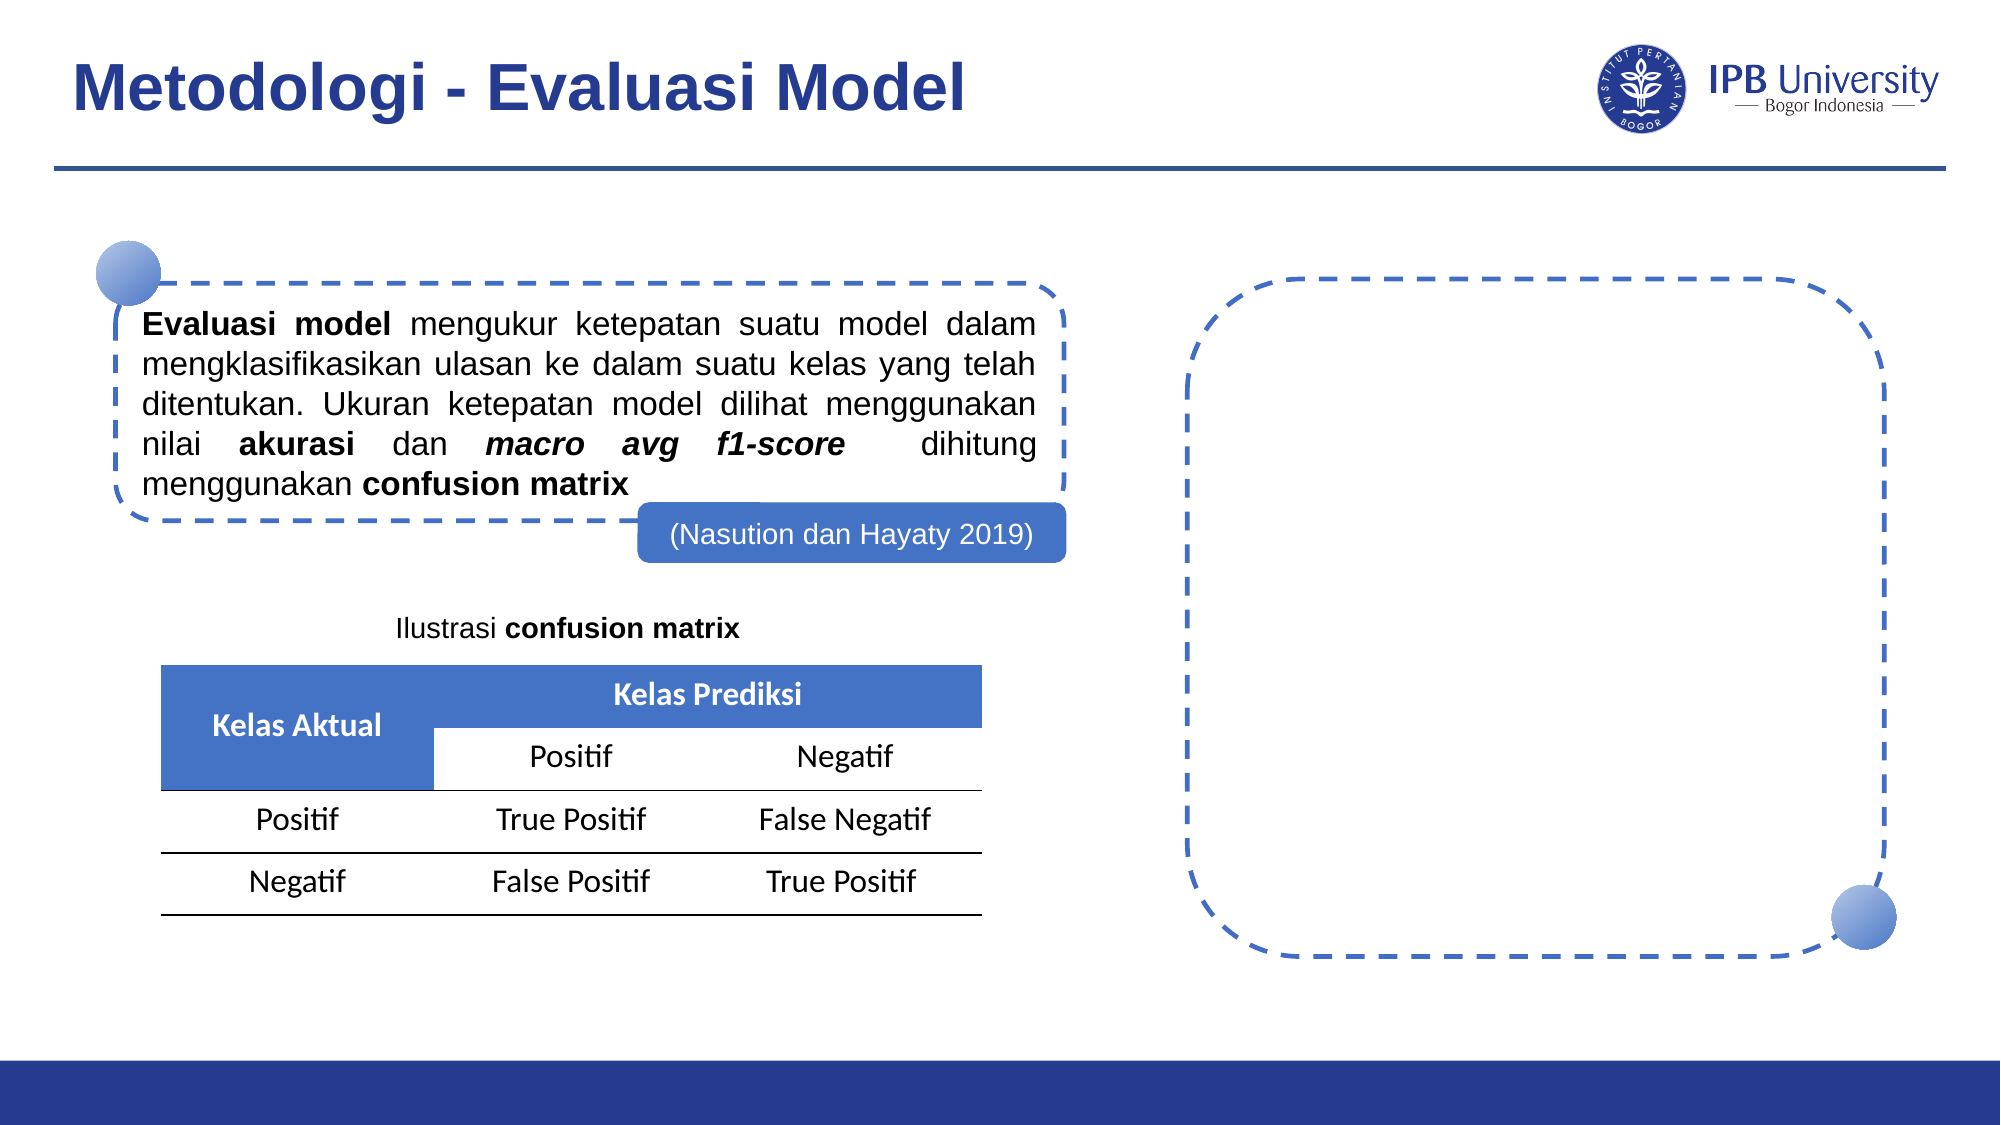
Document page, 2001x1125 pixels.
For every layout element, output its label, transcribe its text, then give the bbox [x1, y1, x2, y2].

table_cell True Positif [434, 791, 708, 852]
text_box (Nasution dan Hayaty 2019) [638, 503, 1066, 562]
text_box Ilustrasi confusion matrix [190, 602, 945, 653]
table_cell Negatif [161, 854, 434, 914]
picture [1597, 44, 1939, 134]
text_box Metodologi - Evaluasi Model [57, 36, 984, 131]
table_cell Negatif [708, 728, 982, 790]
table_cell Positif [434, 728, 708, 790]
text_box [1186, 278, 1886, 958]
table_header Kelas Aktual [161, 665, 434, 790]
text_box [95, 239, 162, 307]
table_header Kelas Prediksi [434, 665, 982, 728]
text_box [1830, 883, 1898, 951]
table_cell True Positif [708, 854, 982, 914]
text_box [0, 1060, 2000, 1125]
table_cell False Negatif [708, 791, 982, 852]
table_cell Positif [161, 791, 434, 852]
table_cell False Positif [434, 854, 708, 914]
text_box Evaluasi model mengukur ketepatan suatu model dalam mengklasifikasikan ulasan ke dalam suatu kelas yang telah ditentukan. Ukuran ketepatan model dilihat menggunakan nilai akurasi dan macro avg f1-score dihitung menggunakan confusion matrix [114, 282, 1066, 522]
